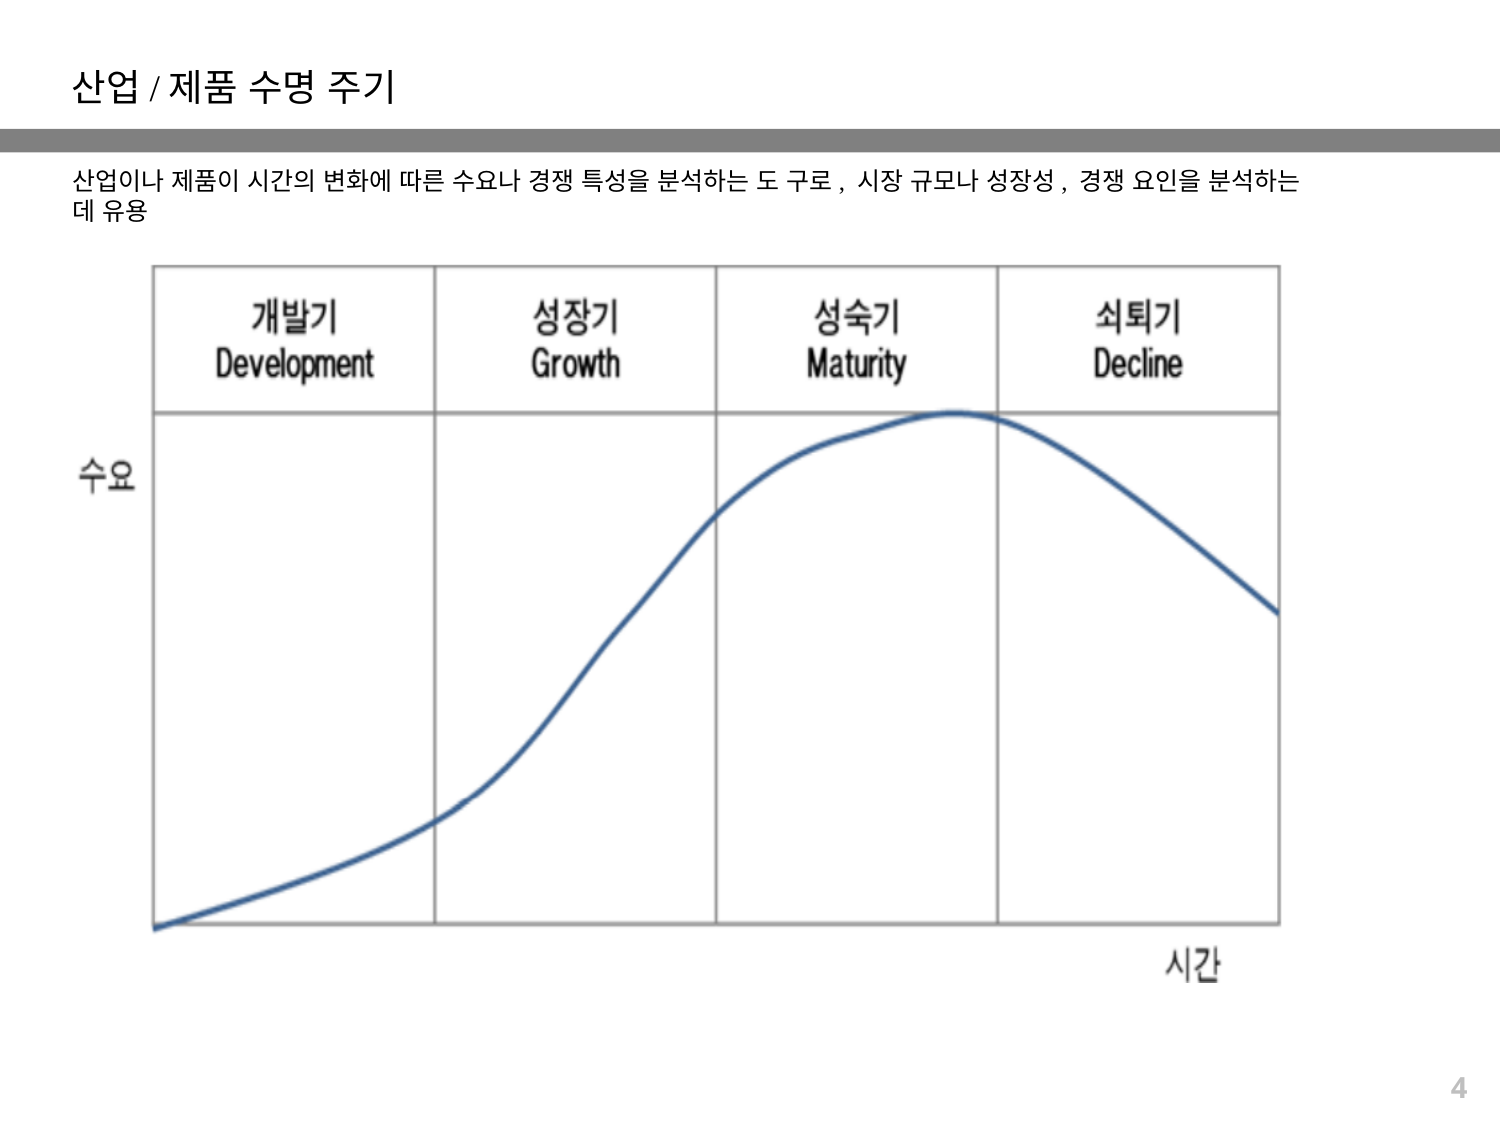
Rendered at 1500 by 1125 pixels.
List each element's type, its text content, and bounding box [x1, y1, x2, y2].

text_box 산업이나 제품이 시간의 변화에 따른 수요나 경쟁 특성을 분석하는 도 구로, 시장 규모나 성장성, 경쟁 요인을 분석하는 데 유용 [58, 157, 1341, 233]
text_box [0, 128, 1500, 153]
text_box [22, 46, 1195, 129]
text_box 산업/제품 수명 주기 [56, 56, 412, 117]
text_box 4 [1246, 1061, 1483, 1112]
picture [63, 244, 1292, 983]
